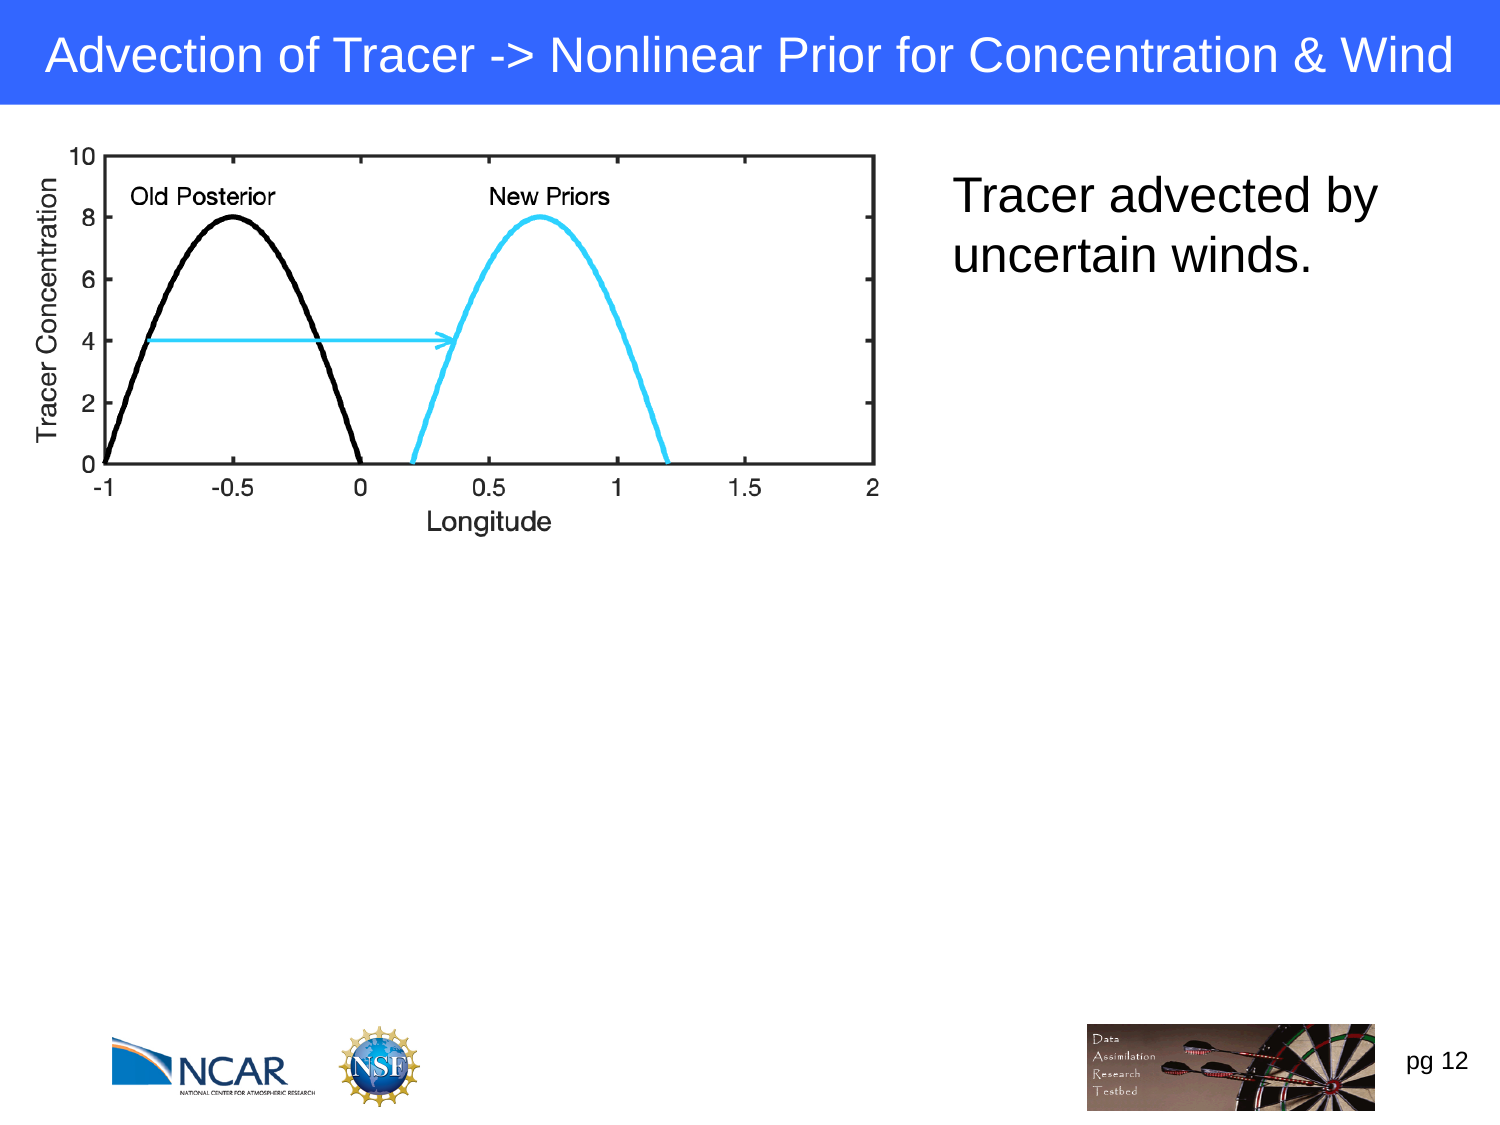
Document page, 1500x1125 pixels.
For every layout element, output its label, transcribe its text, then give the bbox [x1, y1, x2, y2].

picture [1087, 1024, 1375, 1111]
picture [112, 1037, 315, 1095]
picture [337, 1024, 421, 1108]
text_box Advection of Tracer -> Nonlinear Prior for Concentration & Wind [971, 0, 1500, 105]
picture [0, 0, 967, 694]
text_box Tracer advected by uncertain winds. [971, 154, 1396, 290]
